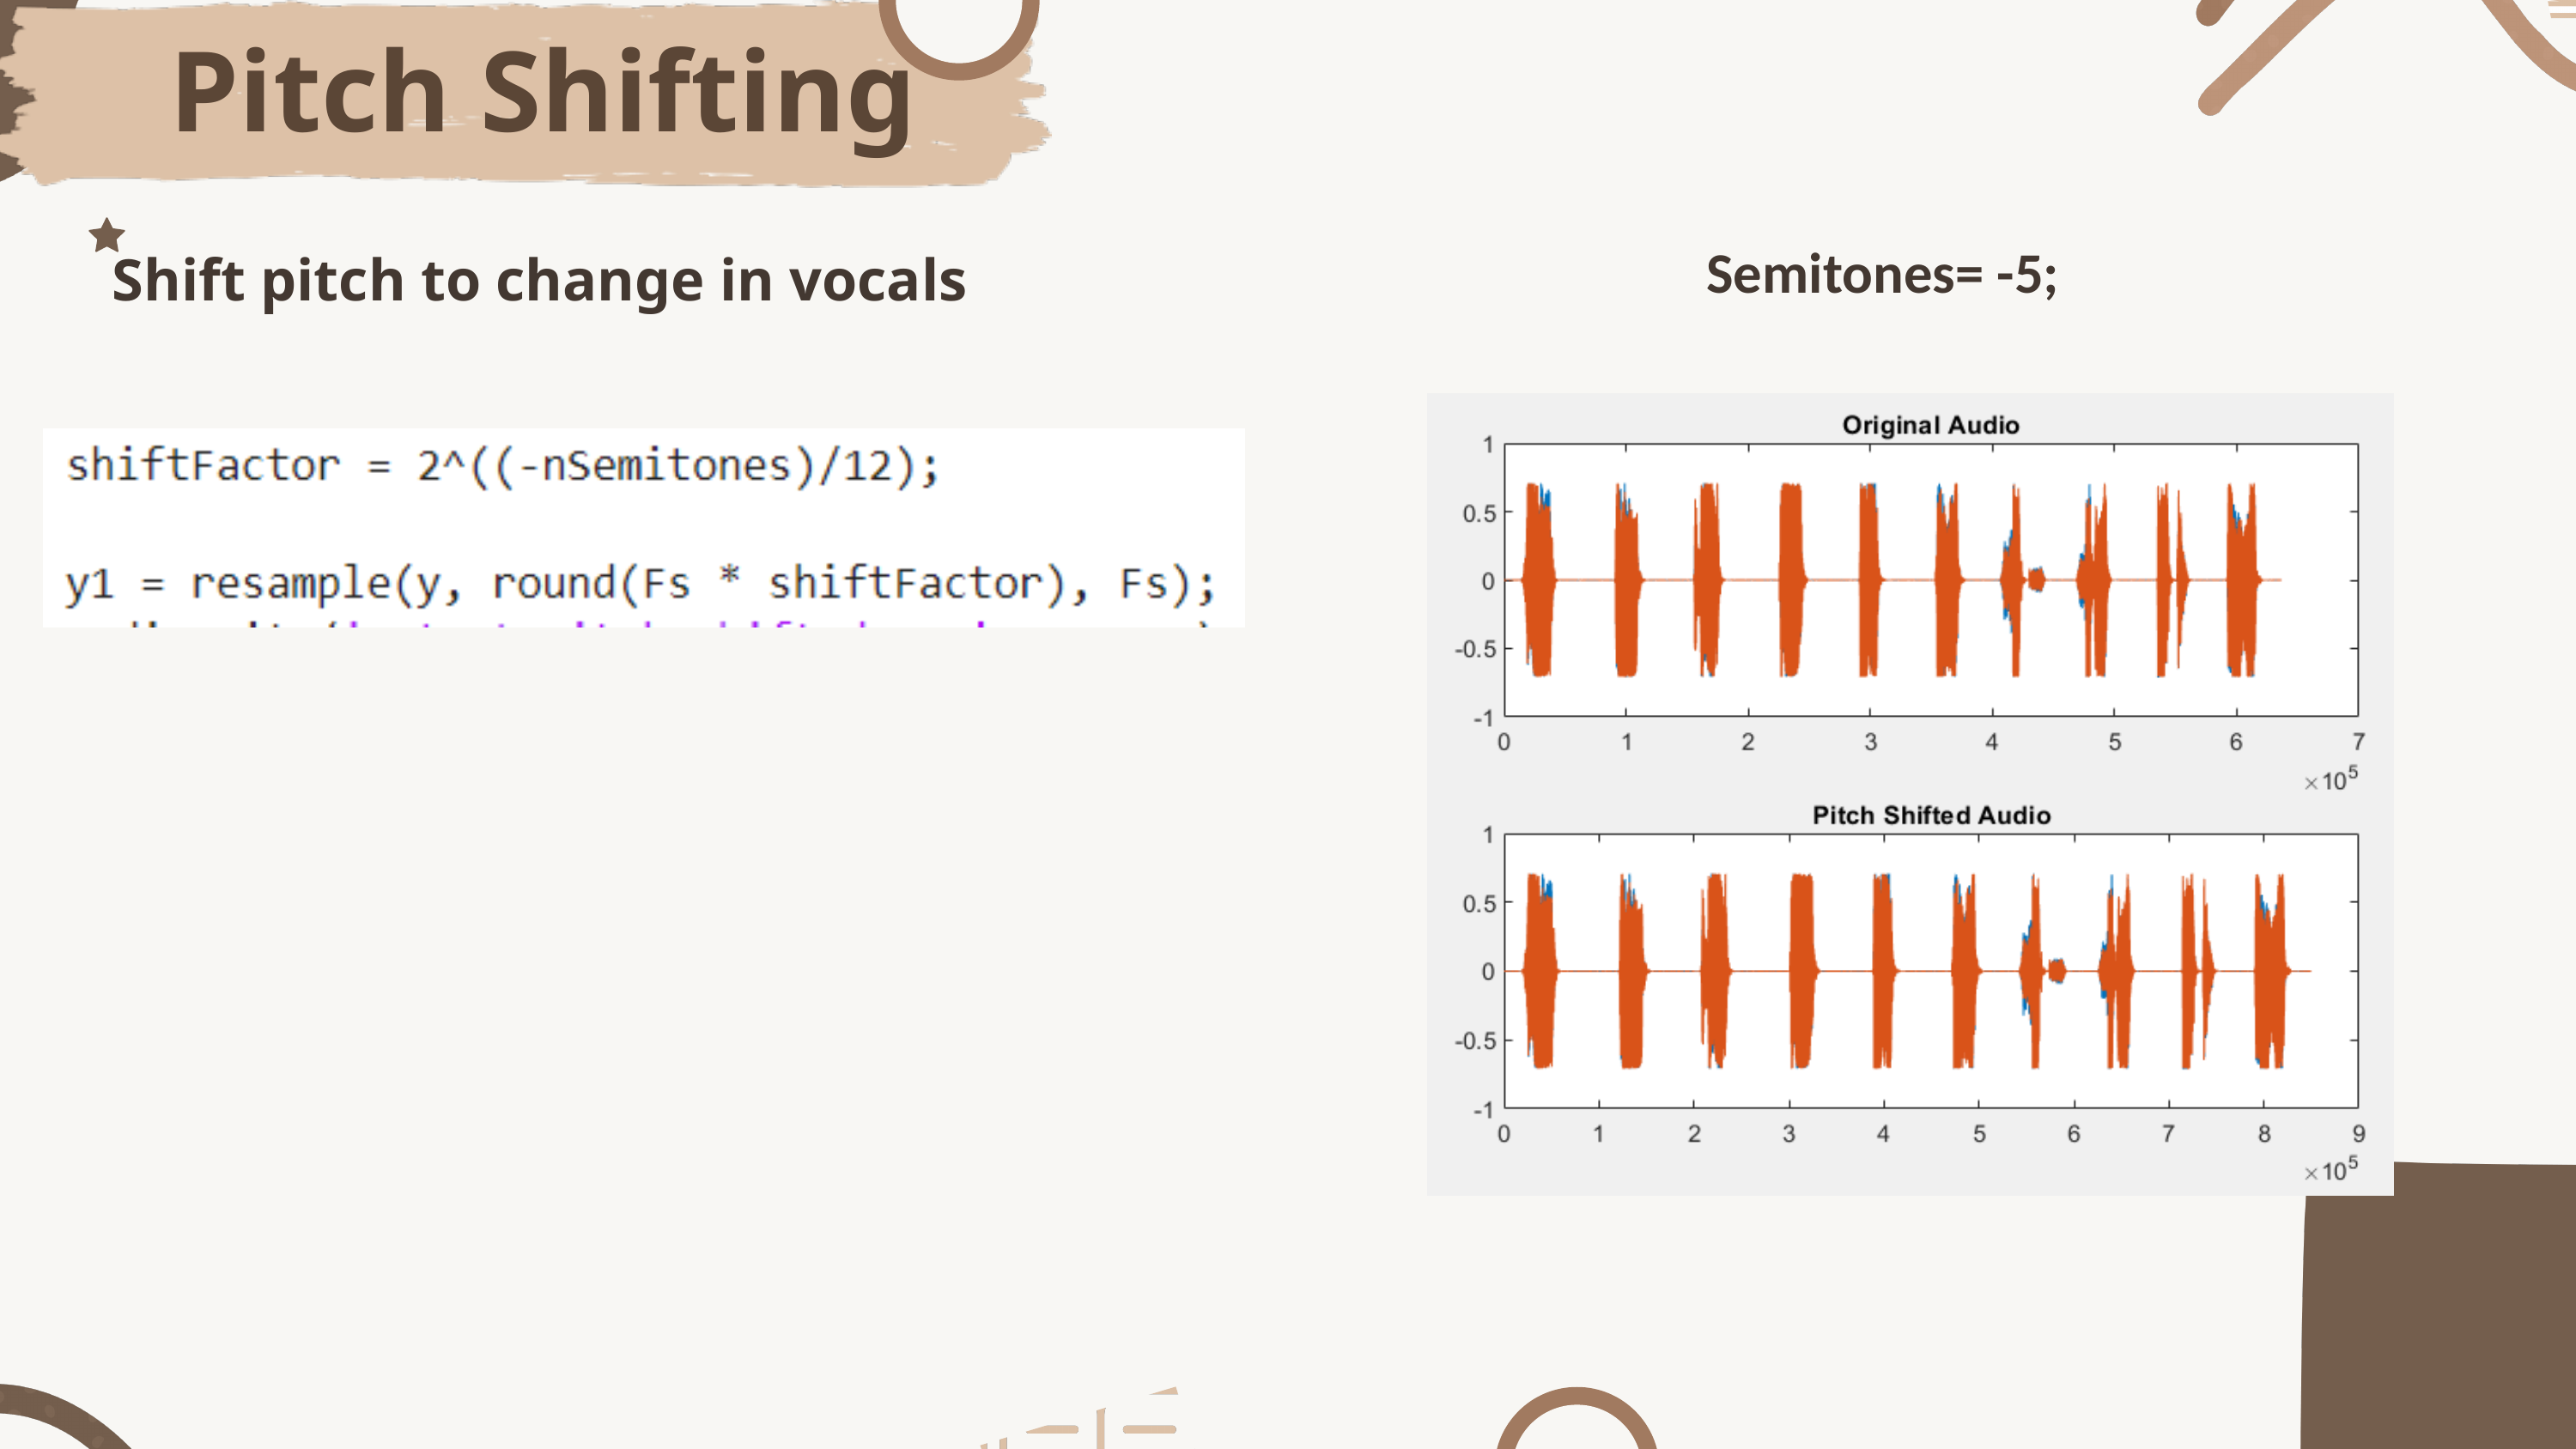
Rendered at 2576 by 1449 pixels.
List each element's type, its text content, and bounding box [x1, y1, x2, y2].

picture [1427, 393, 2394, 1196]
text_box [0, 1337, 237, 1449]
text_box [1494, 1386, 1660, 1449]
text_box [0, 0, 1052, 191]
picture [43, 428, 1246, 627]
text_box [878, 0, 1040, 81]
text_box Semitones= -5; [1706, 239, 2576, 305]
text_box [2547, 0, 2576, 30]
text_box [0, 191, 246, 379]
text_box Pitch Shifting [27, 41, 1060, 155]
text_box [980, 1386, 1195, 1449]
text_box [88, 216, 126, 252]
text_box [2188, 0, 2576, 118]
text_box Shift pitch to change in vocals [112, 246, 1145, 312]
text_box [2297, 1159, 2576, 1449]
